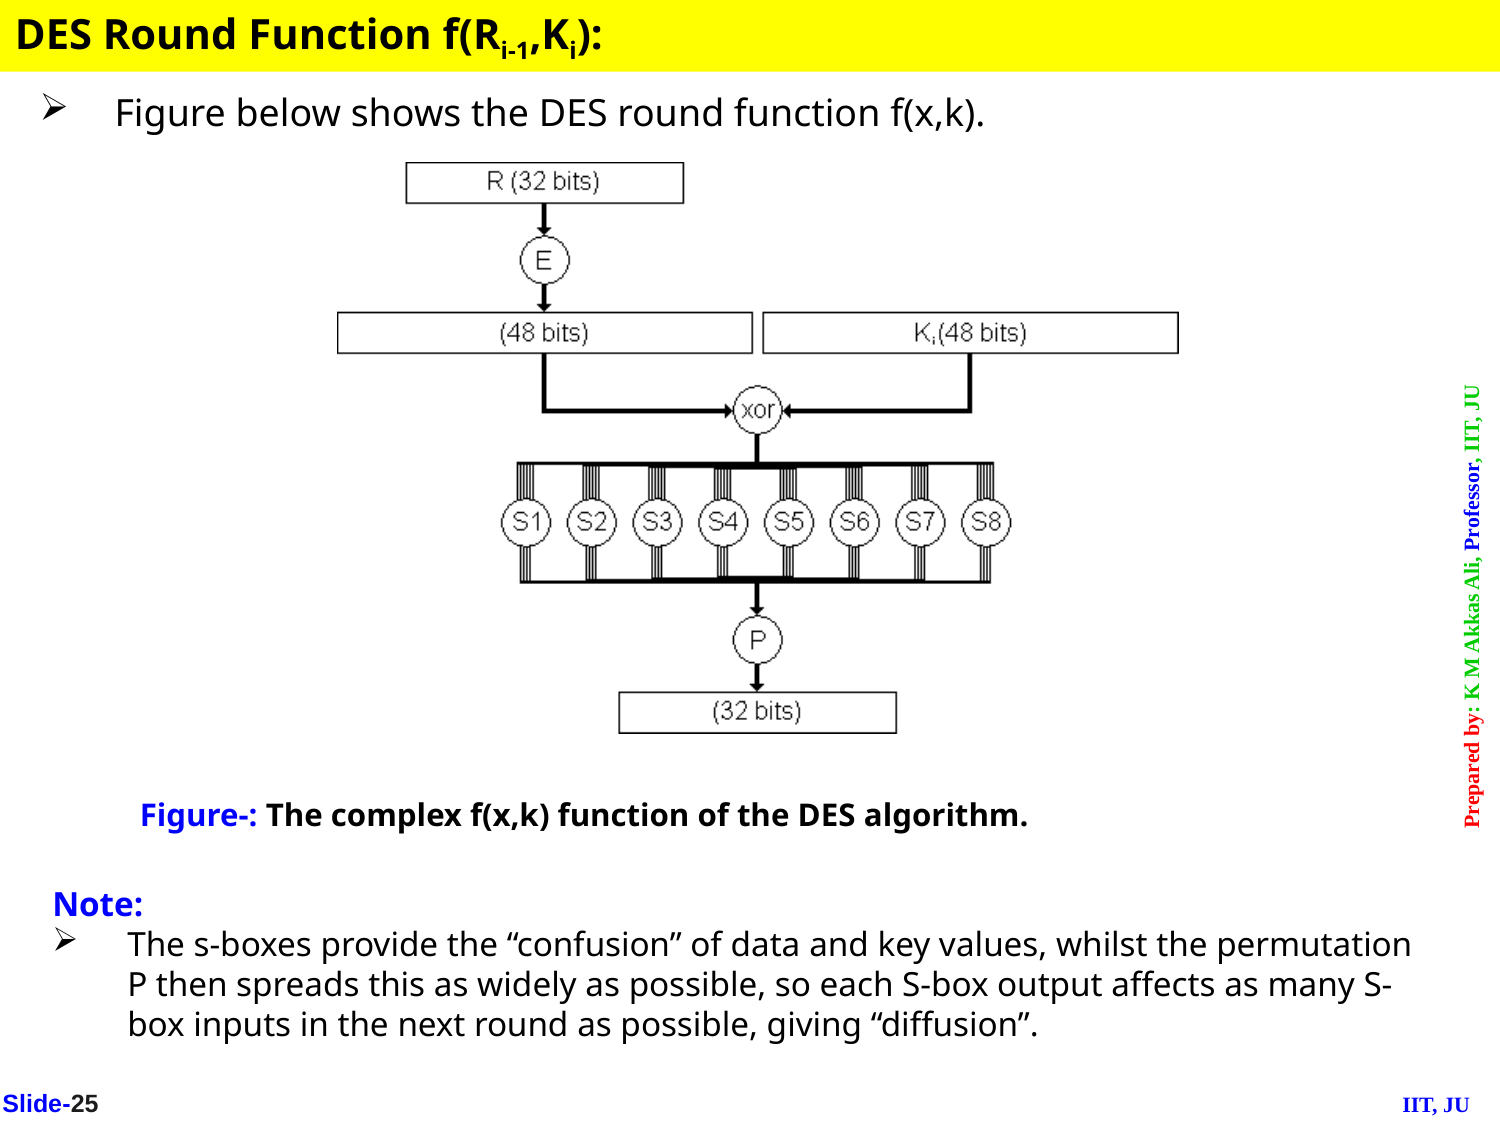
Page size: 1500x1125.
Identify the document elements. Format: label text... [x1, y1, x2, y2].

slide_number Slide-25 [0, 1049, 301, 1125]
picture [337, 162, 1179, 735]
text_box Figure-: The complex f(x,k) function of the DES algorithm. [125, 787, 1500, 841]
text_box DES Round Function f(Ri-1,Ki): [0, 0, 1500, 72]
text_box Note: The s-boxes provide the “confusion” of data and key values, whilst the permutation P then spreads this as widely as possible, so each S-box output affects as many S-box inputs in the next round as possible, giving “diffusion”. [37, 876, 1450, 1051]
text_box Figure below shows the DES round function f(x,k). [24, 81, 1463, 142]
